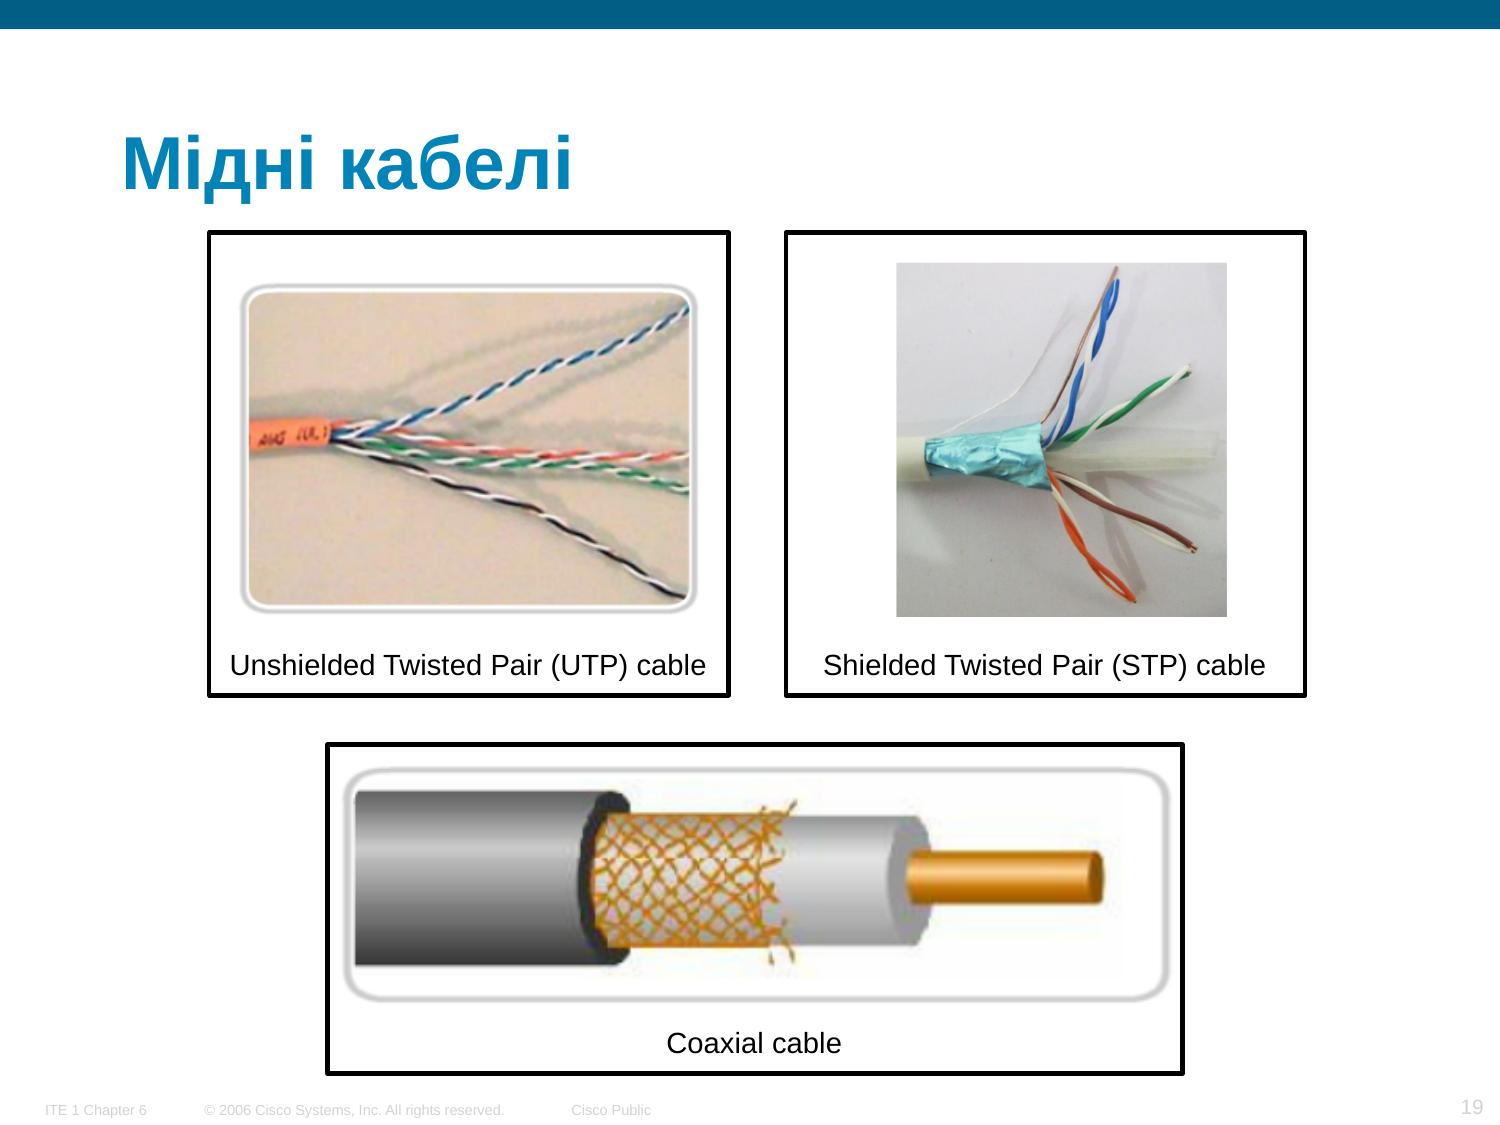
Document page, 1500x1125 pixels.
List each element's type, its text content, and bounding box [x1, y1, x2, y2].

text_box [784, 230, 1307, 698]
picture [232, 222, 711, 617]
picture [310, 744, 1190, 1008]
text_box Unshielded Twisted Pair (UTP) cable [208, 636, 728, 696]
text_box [207, 230, 731, 698]
title Мідні кабелі [107, 75, 1444, 213]
text_box [325, 1015, 1185, 1076]
text_box Shielded Twisted Pair (STP) cable [785, 636, 1305, 696]
picture [884, 273, 1239, 606]
text_box Coaxial cable [327, 1015, 1182, 1074]
